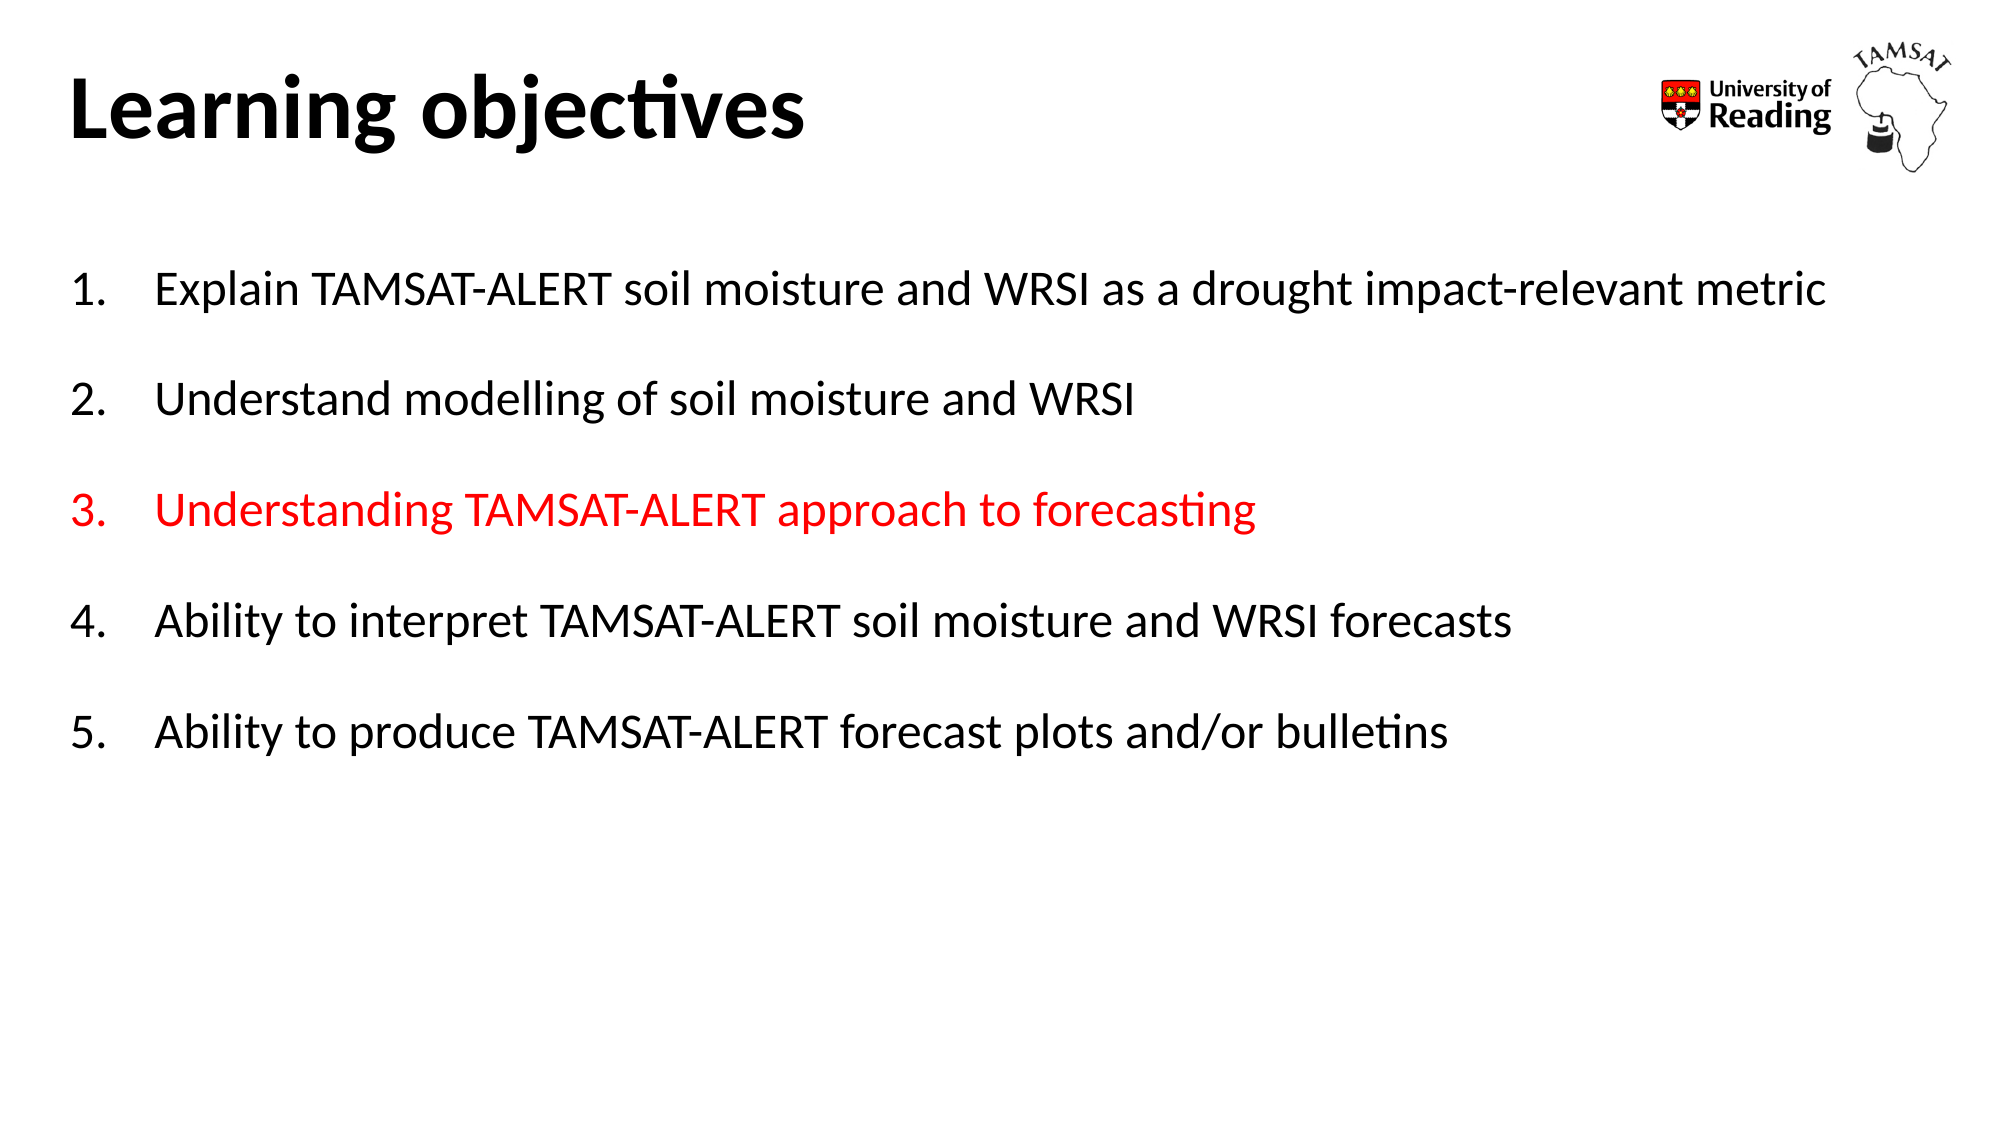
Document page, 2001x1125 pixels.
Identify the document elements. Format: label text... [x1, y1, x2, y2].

picture [1651, 31, 1974, 186]
title Learning objectives [54, 0, 1780, 217]
list Explain TAMSAT-ALERT soil moisture and WRSI as a drought impact-relevant metric Understand modelling of soil moisture and WRSI Understanding TAMSAT-ALERT approach to forecasting Ability to interpret TAMSAT-ALERT soil moisture and WRSI forecasts Ability to produce TAMSAT-ALERT forecast plots and/or bulletins [54, 217, 1957, 932]
